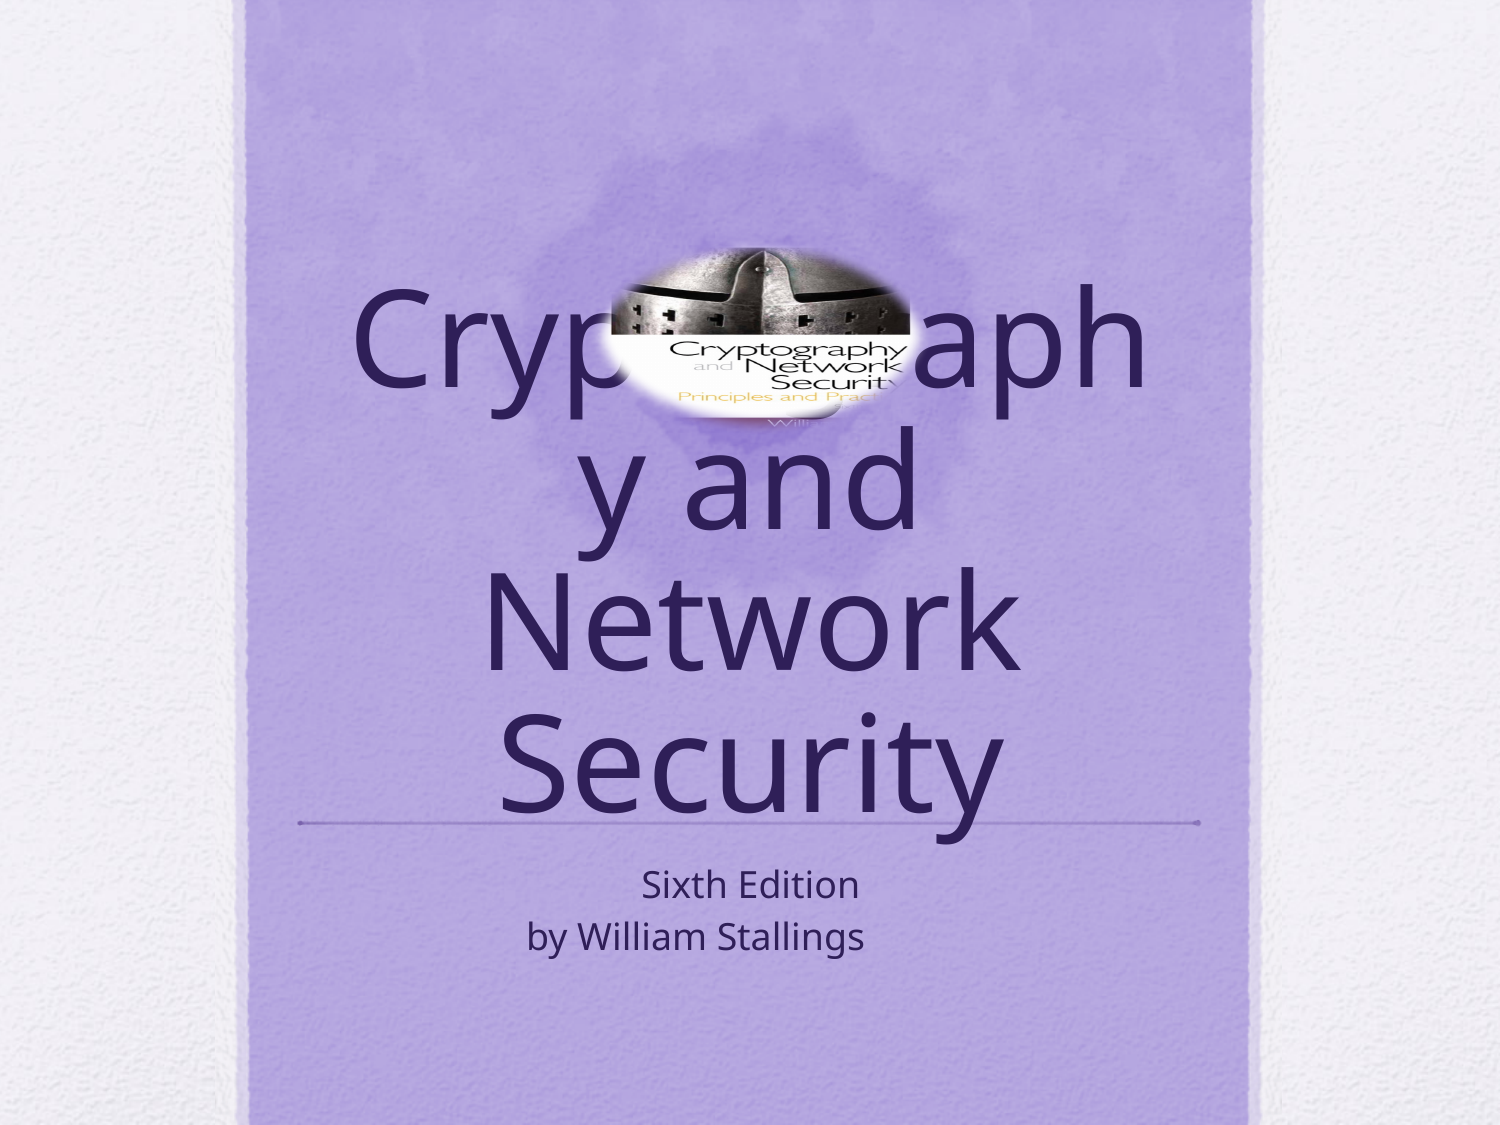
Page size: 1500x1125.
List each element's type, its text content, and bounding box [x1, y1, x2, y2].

subtitle Sixth Edition by William Stallings [303, 853, 1198, 994]
picture [0, 0, 1500, 1125]
picture [584, 234, 937, 439]
title Cryptography and Network Security [303, 605, 1198, 848]
